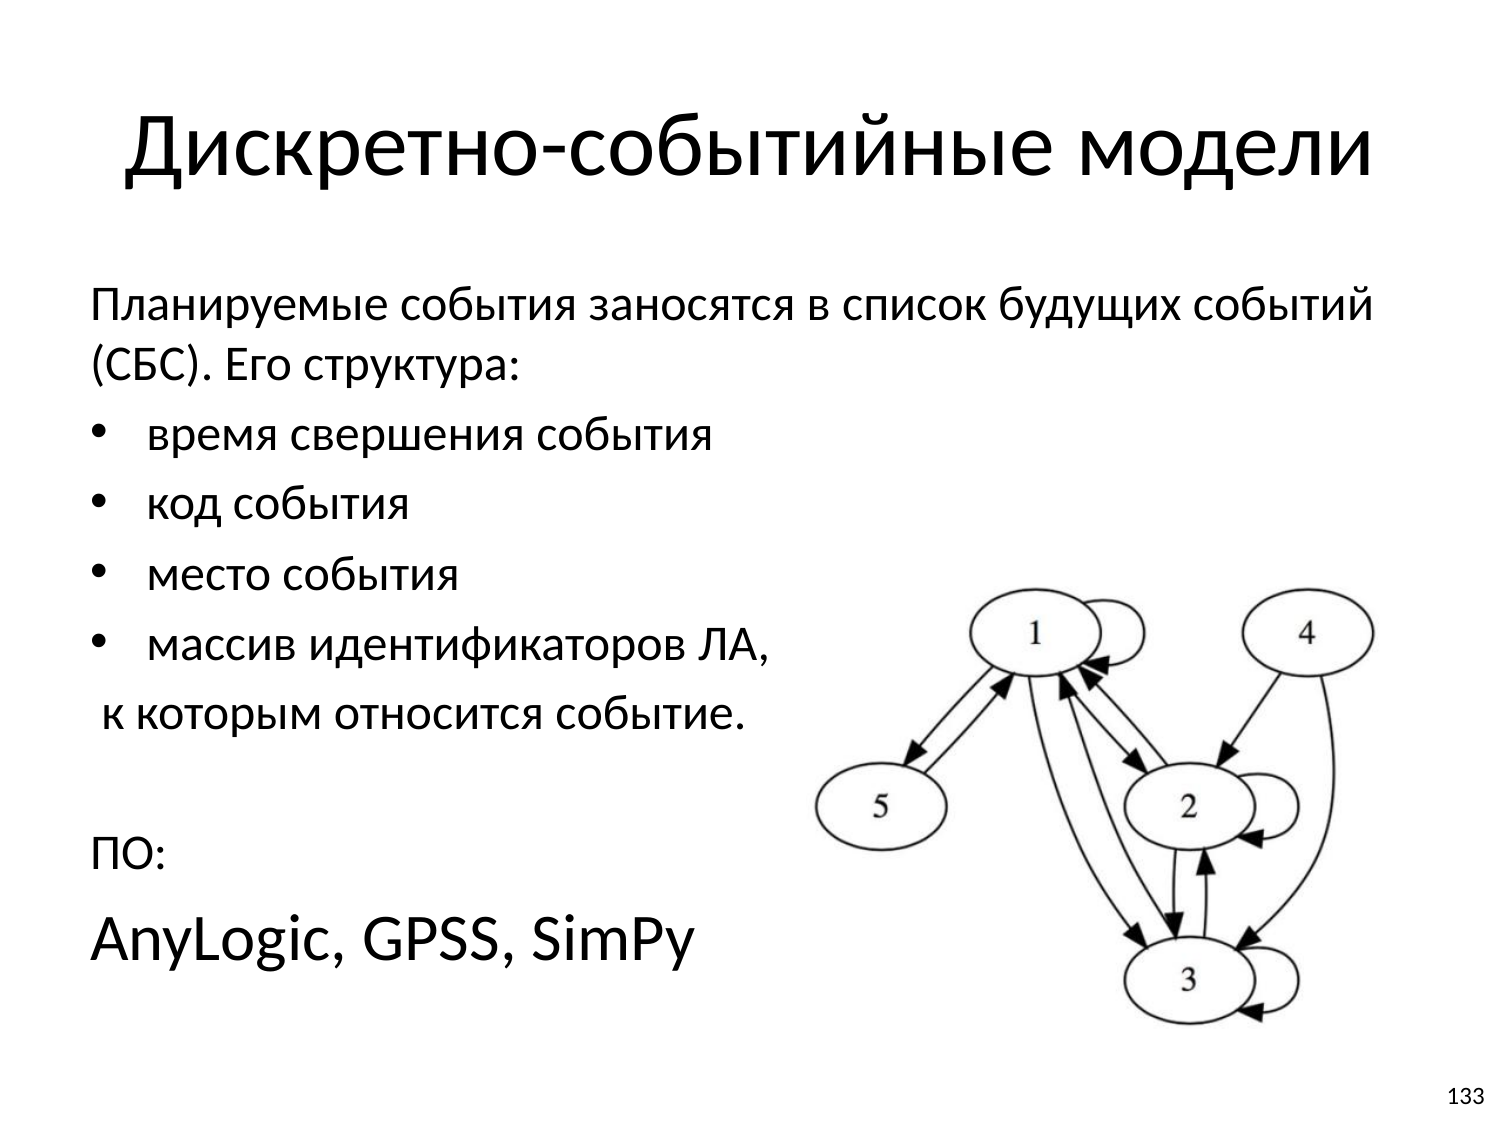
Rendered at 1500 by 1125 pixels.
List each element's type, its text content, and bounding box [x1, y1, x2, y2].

list Планируемые события заносятся в список будущих событий (СБС). Его структура: время свершения события код события место события массив идентификаторов ЛА, к которым относится событие. ПО: AnyLogic, GPSS, SimPy [75, 262, 1425, 999]
slide_number 133 [1149, 1065, 1500, 1125]
title Дискретно-событийные модели [75, 45, 1425, 233]
picture [806, 577, 1385, 1037]
